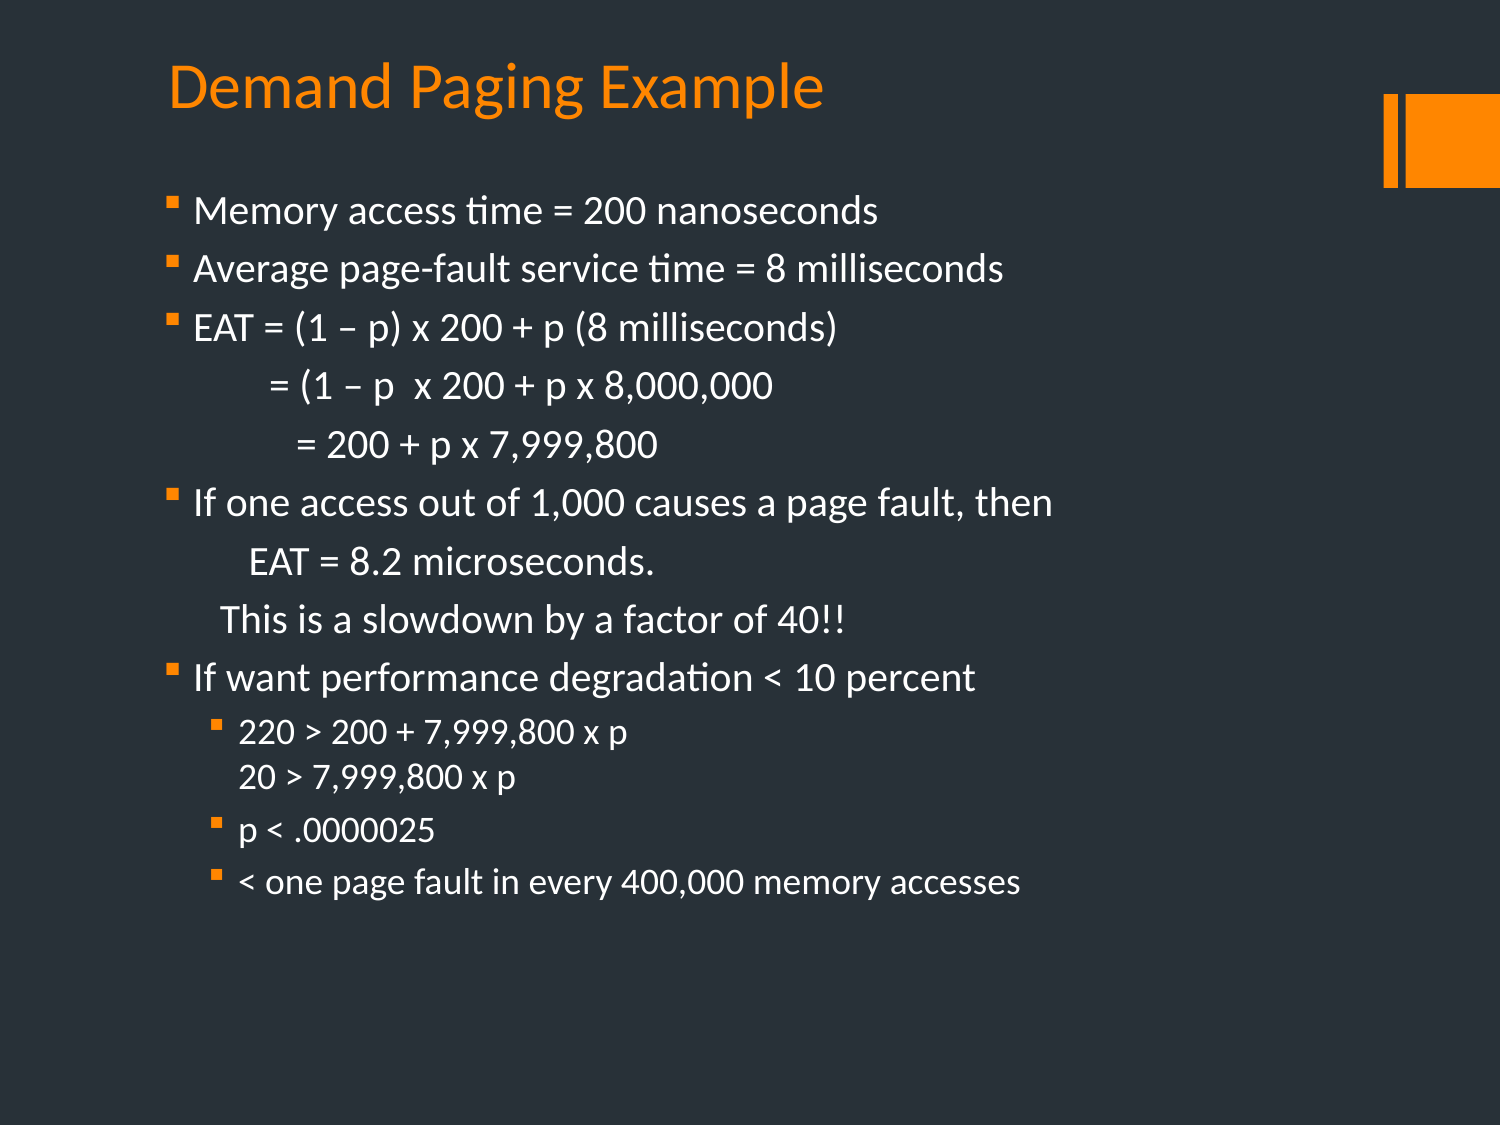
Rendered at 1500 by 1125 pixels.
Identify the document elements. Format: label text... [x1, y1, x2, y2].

list Memory access time = 200 nanoseconds Average page-fault service time = 8 milliseconds EAT = (1 – p) x 200 + p (8 milliseconds) = (1 – p x 200 + p x 8,000,000 = 200 + p x 7,999,800 If one access out of 1,000 causes a page fault, then EAT = 8.2 microseconds. This is a slowdown by a factor of 40!! If want performance degradation < 10 percent 220 > 200 + 7,999,800 x p 20 > 7,999,800 x p p < .0000025 < one page fault in every 400,000 memory accesses [140, 175, 1407, 971]
title Demand Paging Example [153, 35, 1425, 130]
